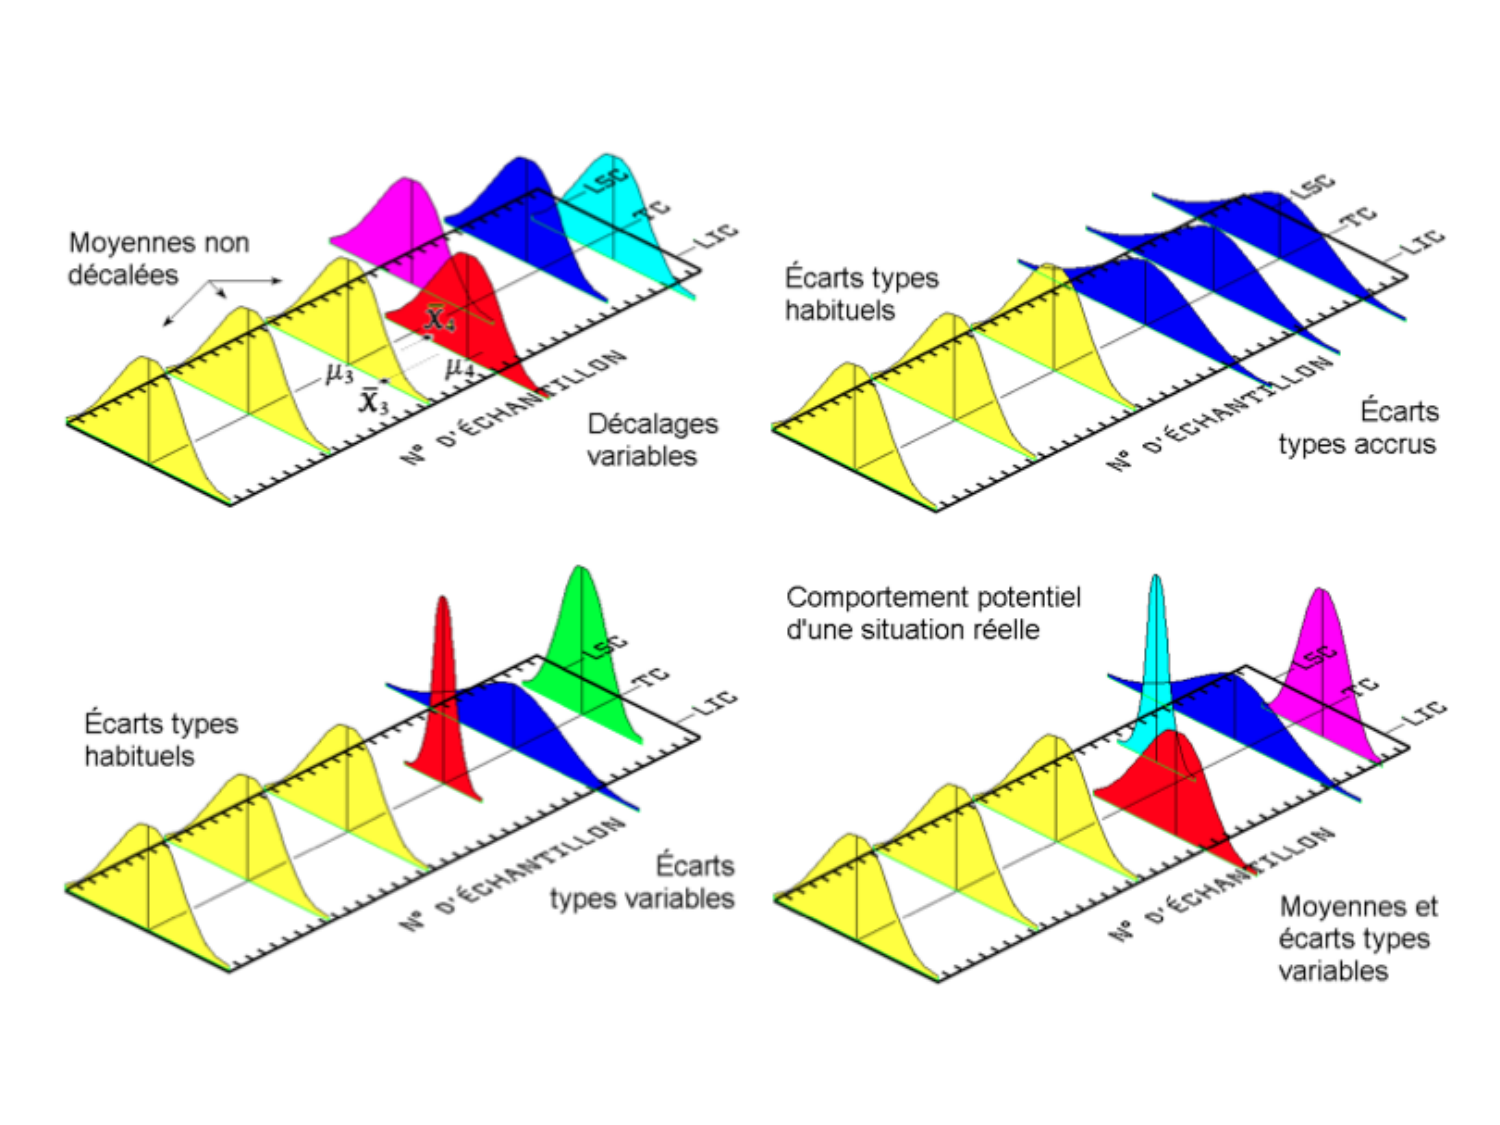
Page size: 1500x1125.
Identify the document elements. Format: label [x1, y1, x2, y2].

picture [0, 106, 1500, 1017]
